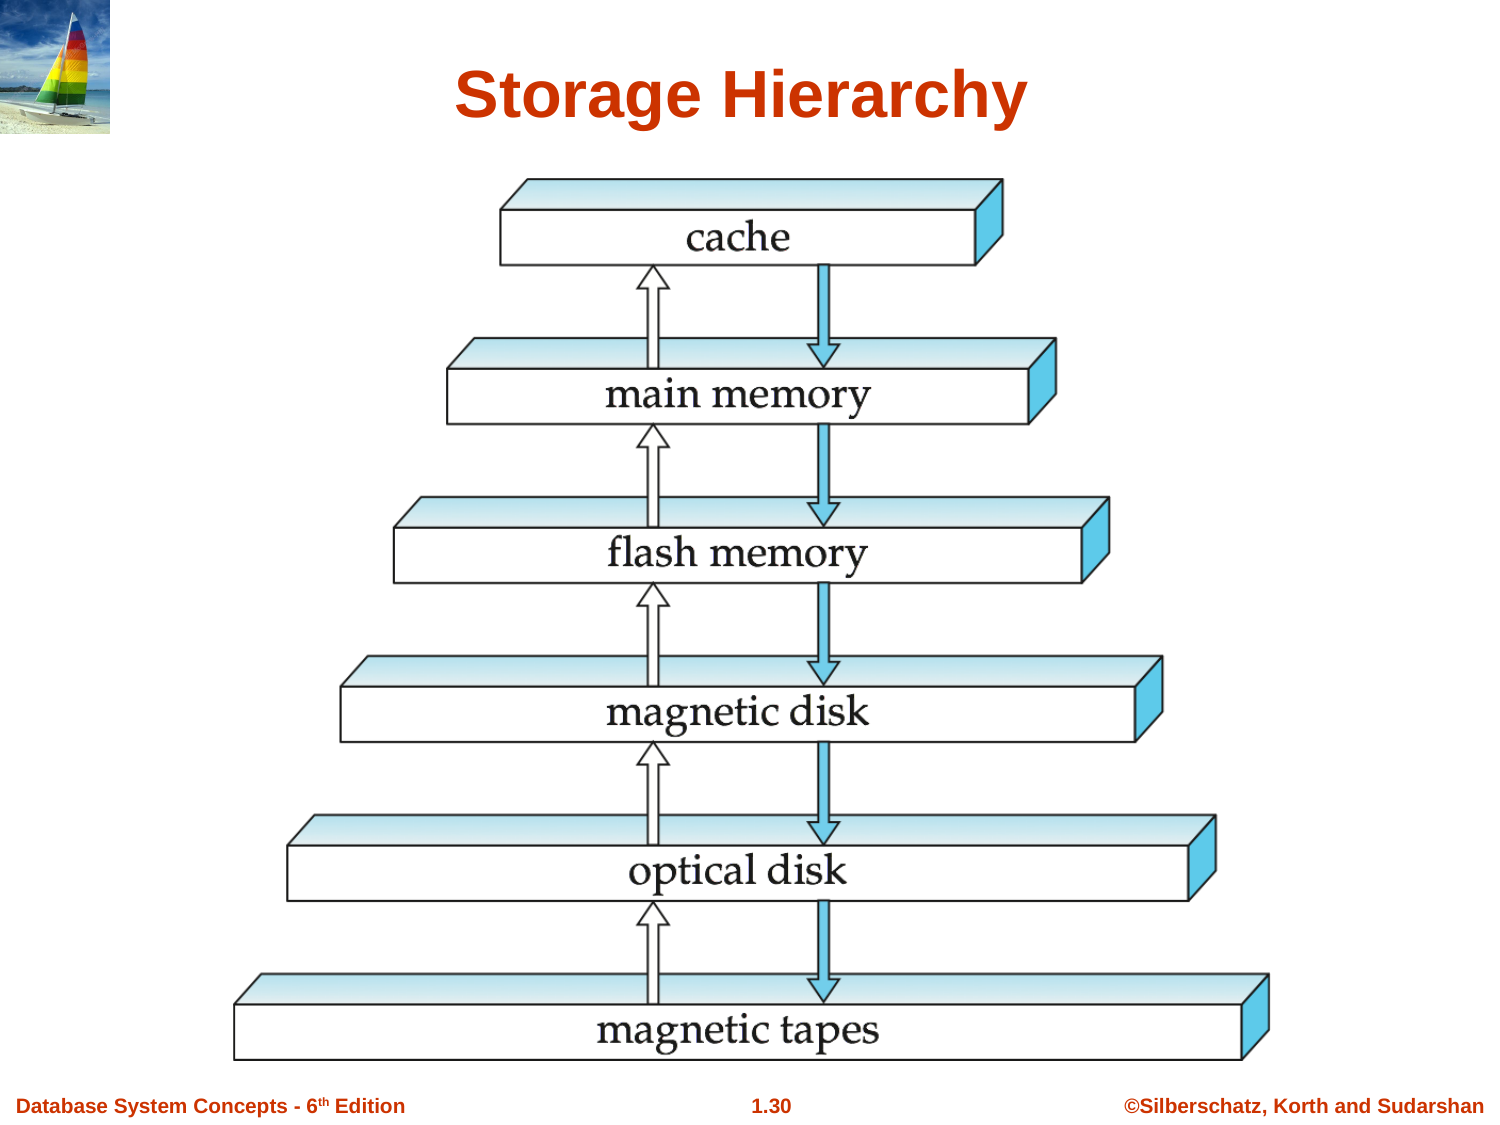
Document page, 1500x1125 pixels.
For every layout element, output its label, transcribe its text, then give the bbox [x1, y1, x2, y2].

title Storage Hierarchy [103, 25, 1380, 139]
picture [233, 177, 1274, 1061]
picture [0, 0, 110, 134]
